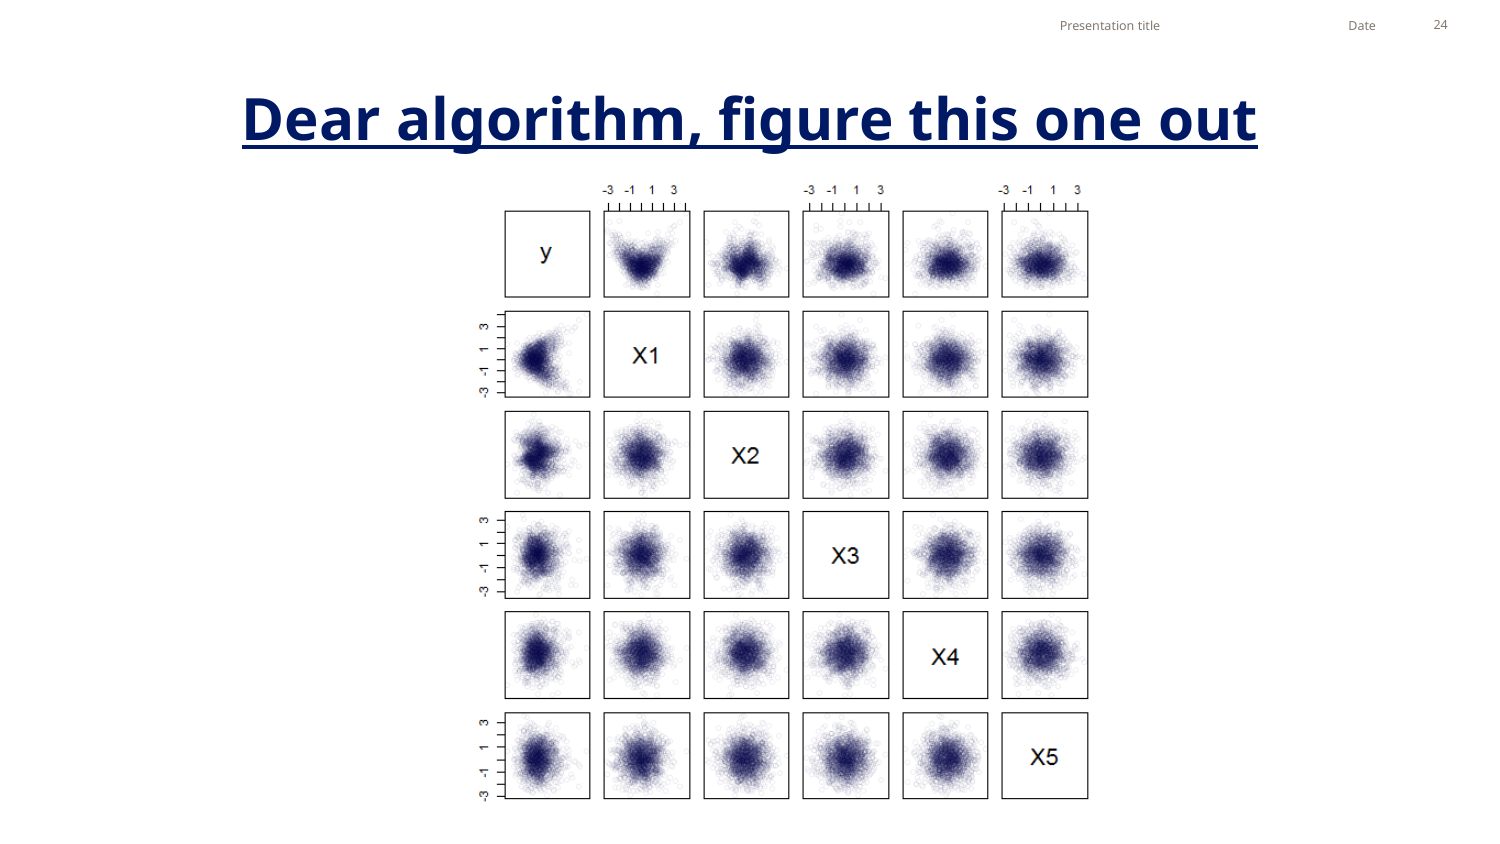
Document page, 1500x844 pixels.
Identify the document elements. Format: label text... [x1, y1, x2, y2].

slide_number 24 [1396, 17, 1448, 34]
picture [442, 148, 1098, 806]
slide_number Date [1178, 17, 1377, 34]
title Dear algorithm, figure this one out [158, 38, 1342, 195]
footer Presentation title [684, 17, 1161, 34]
